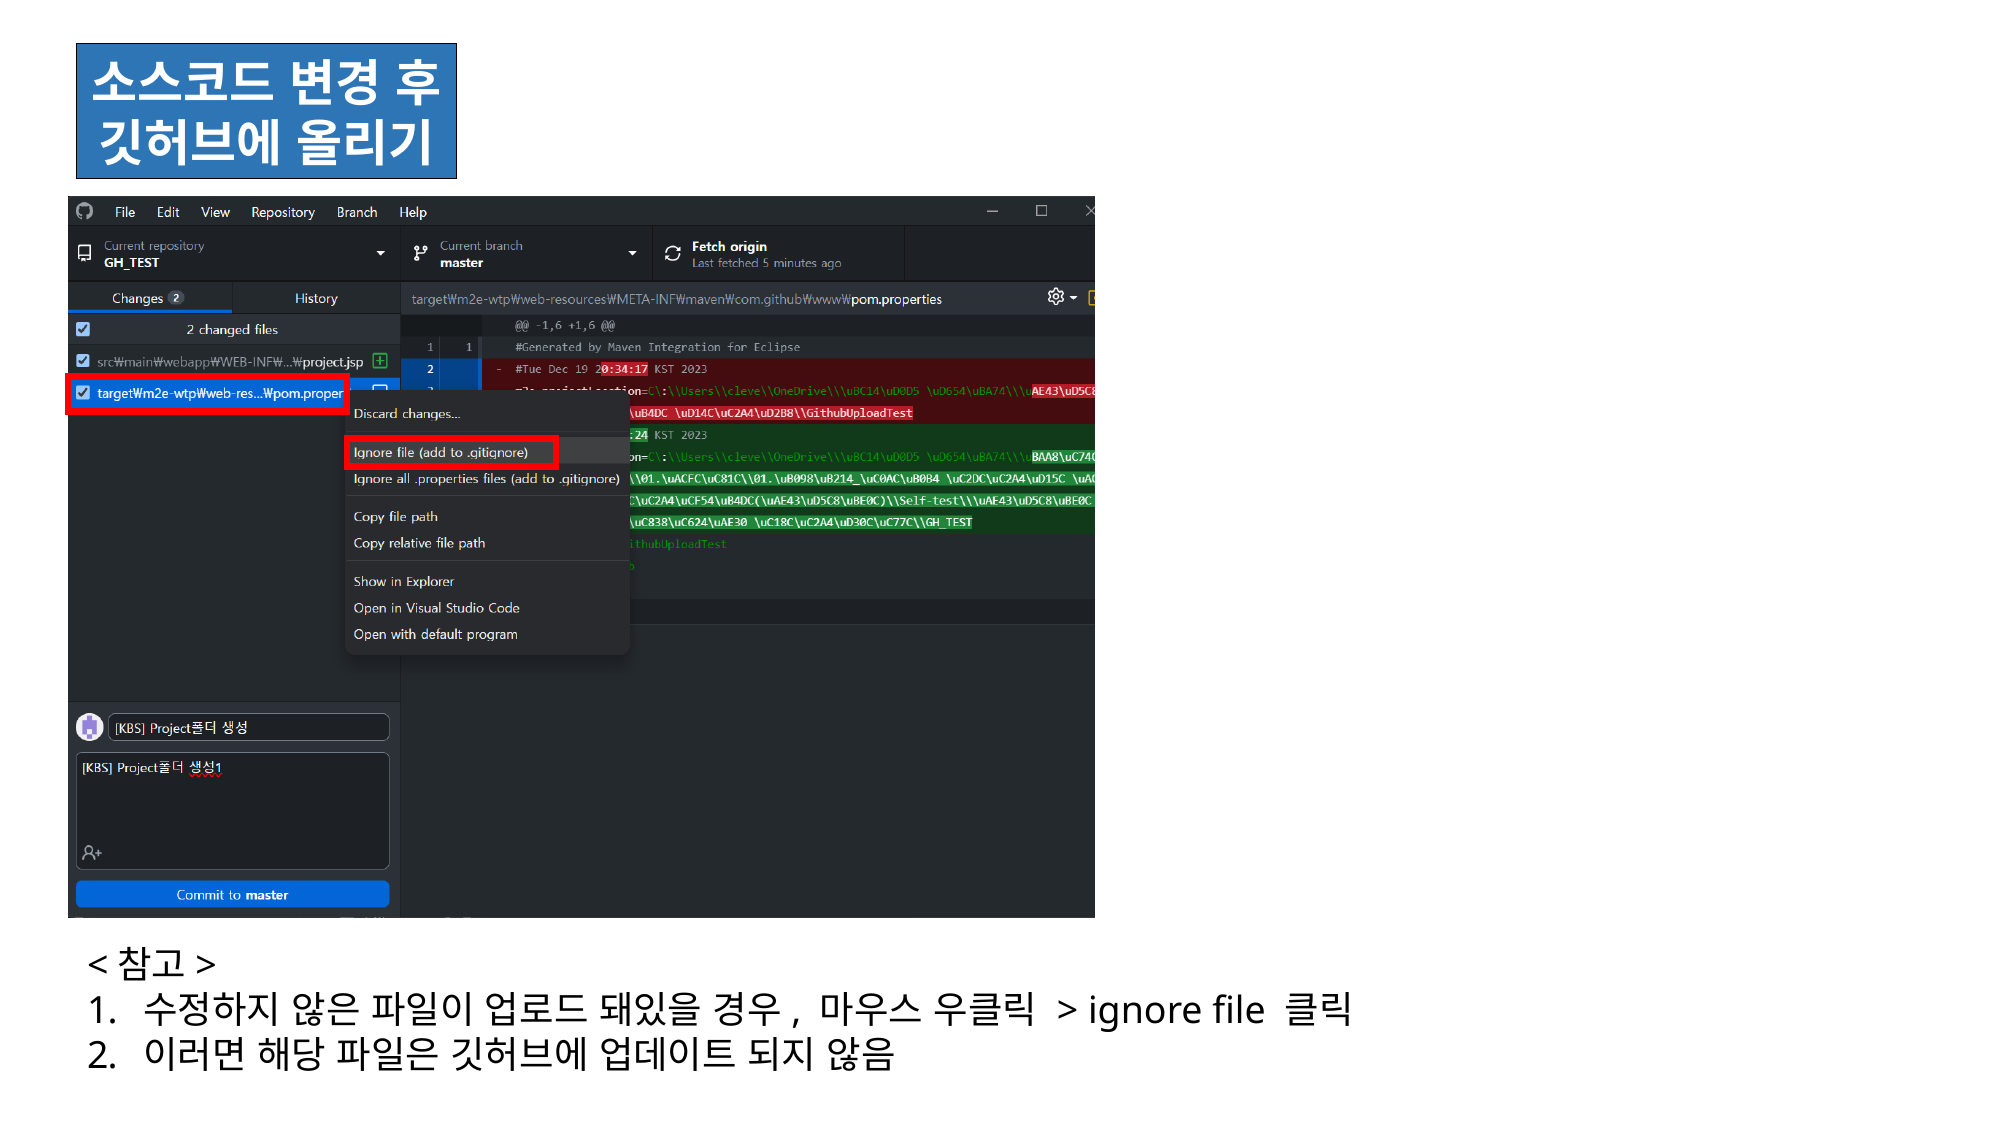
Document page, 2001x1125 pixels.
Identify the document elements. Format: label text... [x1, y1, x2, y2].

text_box <참고> 수정하지 않은 파일이 업로드 돼있을 경우, 마우스 우클릭 > ignore file 클릭 이러면 해당 파일은 깃허브에 업데이트 되지 않음 [72, 933, 1369, 1084]
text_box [67, 196, 1095, 918]
text_box 소스코드 변경 후 깃허브에 올리기 [76, 43, 457, 179]
